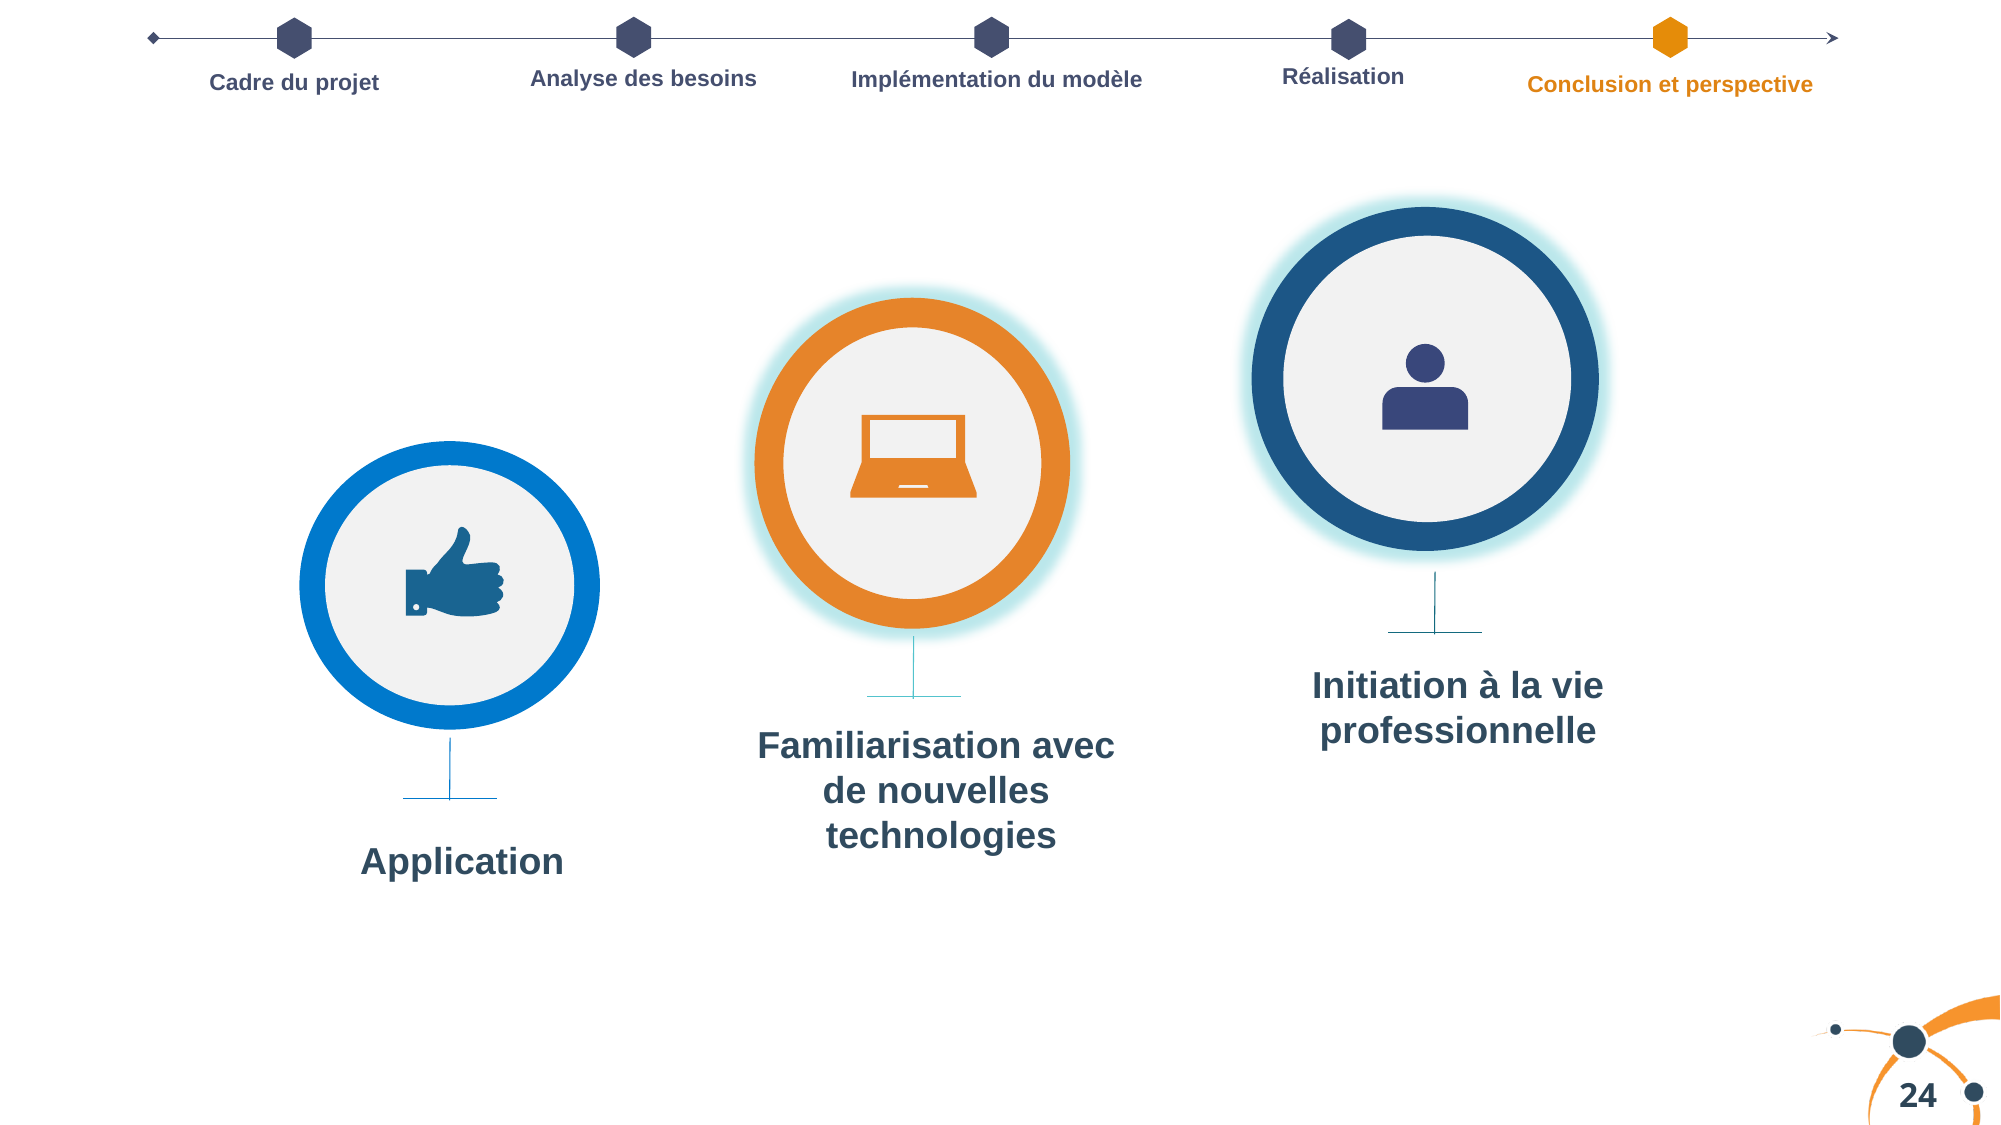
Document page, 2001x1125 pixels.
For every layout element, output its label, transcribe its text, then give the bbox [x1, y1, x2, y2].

text_box [147, 31, 277, 45]
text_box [403, 737, 498, 801]
text_box Familiarisation avec de nouvelles technologies [726, 713, 1147, 864]
text_box [1331, 18, 1367, 61]
text_box [616, 16, 652, 58]
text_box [299, 441, 600, 730]
text_box Analyse des besoins [515, 55, 773, 99]
text_box Initiation à la vie professionnelle [1259, 653, 1657, 759]
text_box [1653, 16, 1688, 58]
text_box Conclusion et perspective [1512, 62, 1829, 105]
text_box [867, 636, 961, 699]
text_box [755, 298, 1070, 628]
text_box [974, 16, 1009, 58]
text_box Implémentation du modèle [836, 56, 1158, 127]
text_box Cadre du projet [194, 60, 395, 103]
picture [1811, 995, 2000, 1125]
text_box Application [268, 829, 656, 890]
text_box [277, 17, 312, 59]
text_box Réalisation [1267, 40, 1431, 100]
text_box [1826, 31, 1839, 45]
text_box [1388, 571, 1483, 635]
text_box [1251, 206, 1599, 551]
